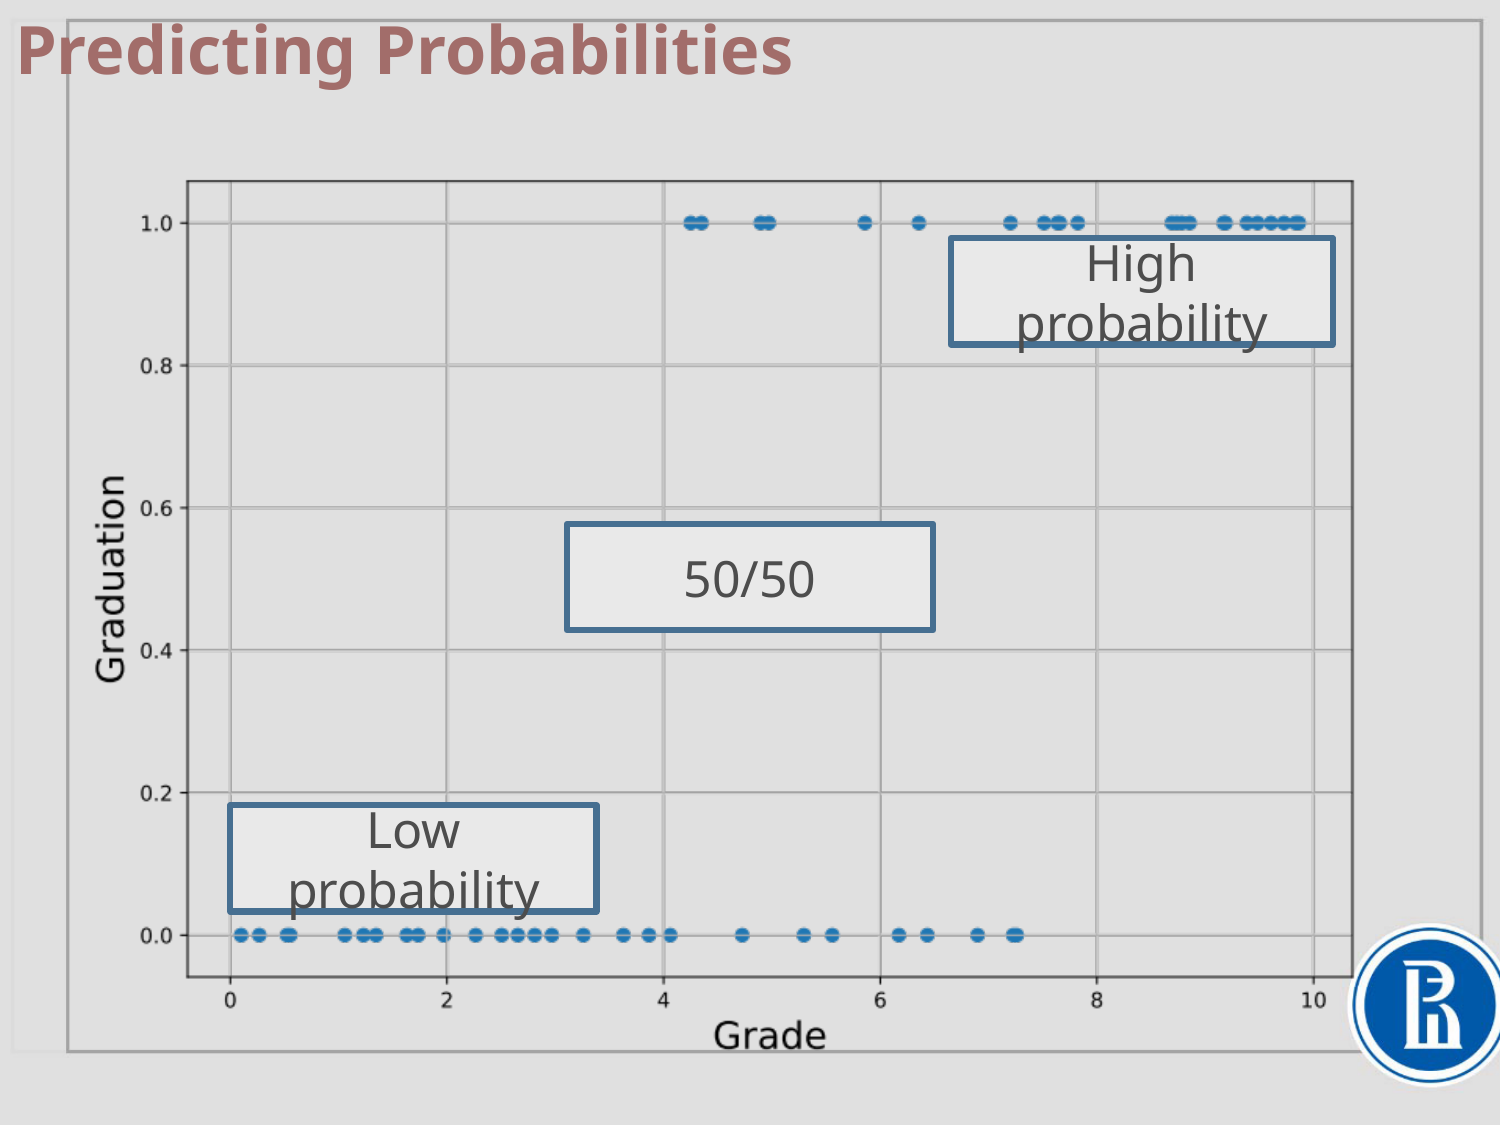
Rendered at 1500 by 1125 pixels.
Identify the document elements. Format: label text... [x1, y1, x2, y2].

picture [0, 55, 1500, 1125]
title Predicting Probabilities [0, 0, 1500, 55]
